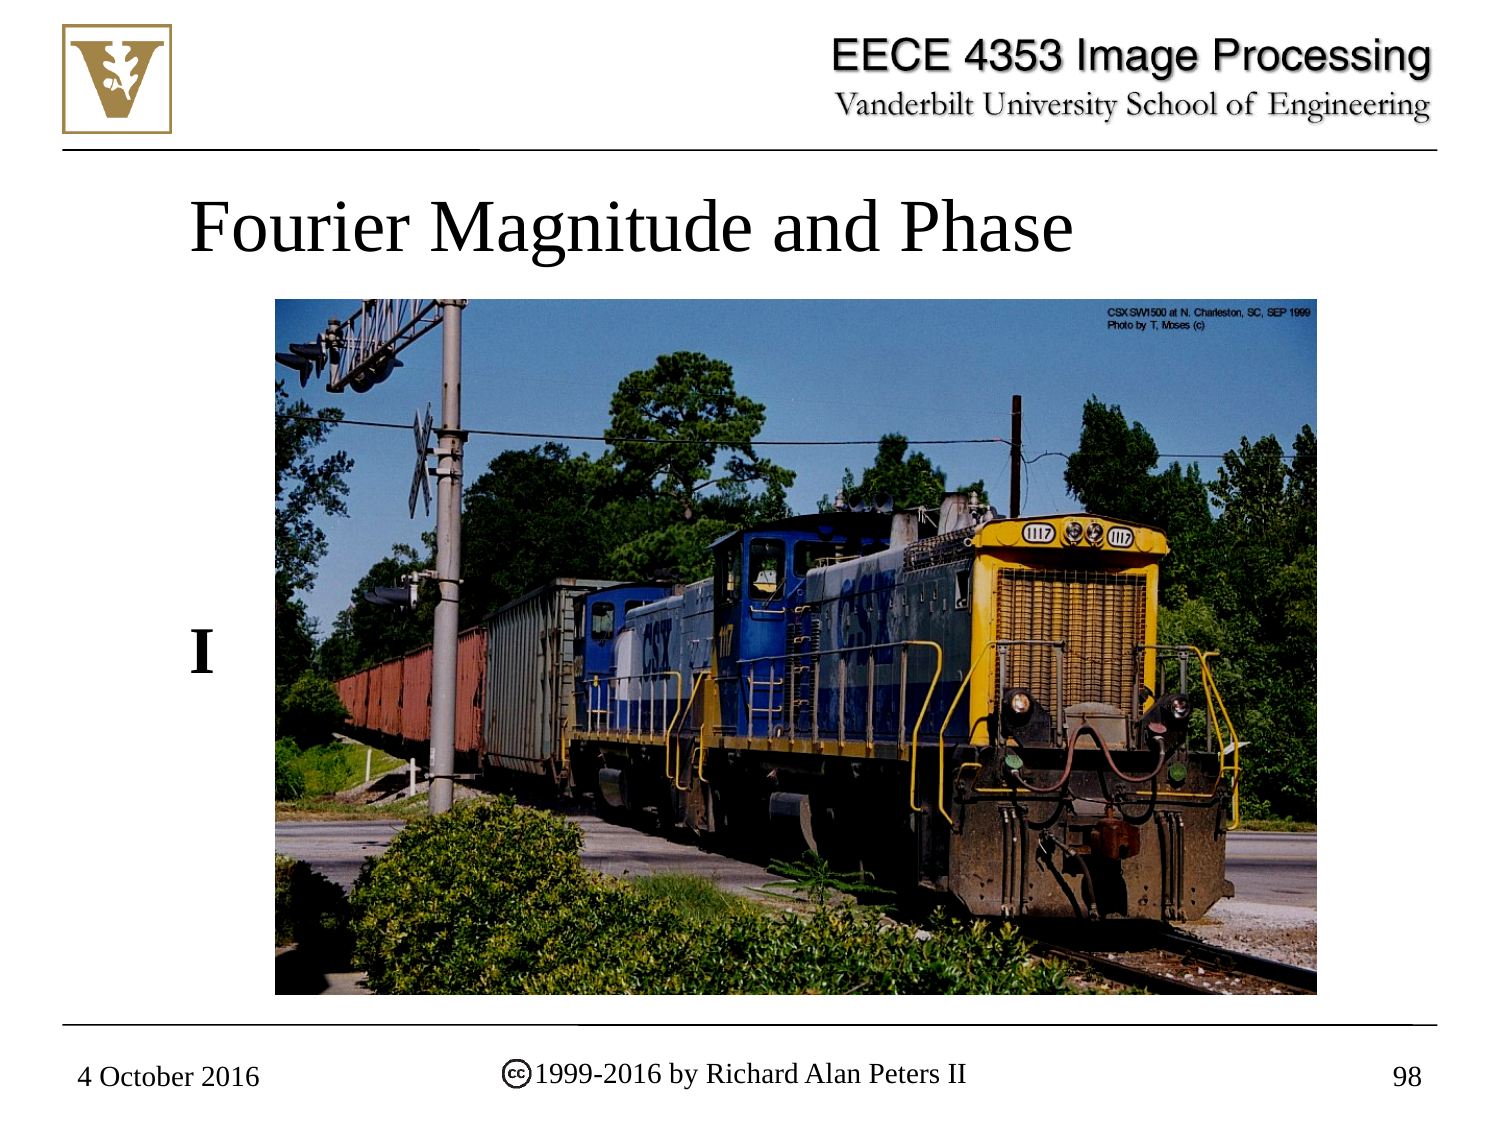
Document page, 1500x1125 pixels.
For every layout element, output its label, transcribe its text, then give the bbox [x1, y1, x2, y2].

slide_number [62, 1037, 375, 1113]
picture [62, 24, 172, 134]
picture [826, 25, 1436, 133]
text_box I [175, 599, 231, 695]
slide_number 98 [1125, 1037, 1438, 1113]
title Fourier Magnitude and Phase [174, 162, 1113, 282]
footer 1999-2016 by Richard Alan Peters II [500, 1034, 1002, 1110]
picture [274, 299, 1317, 995]
